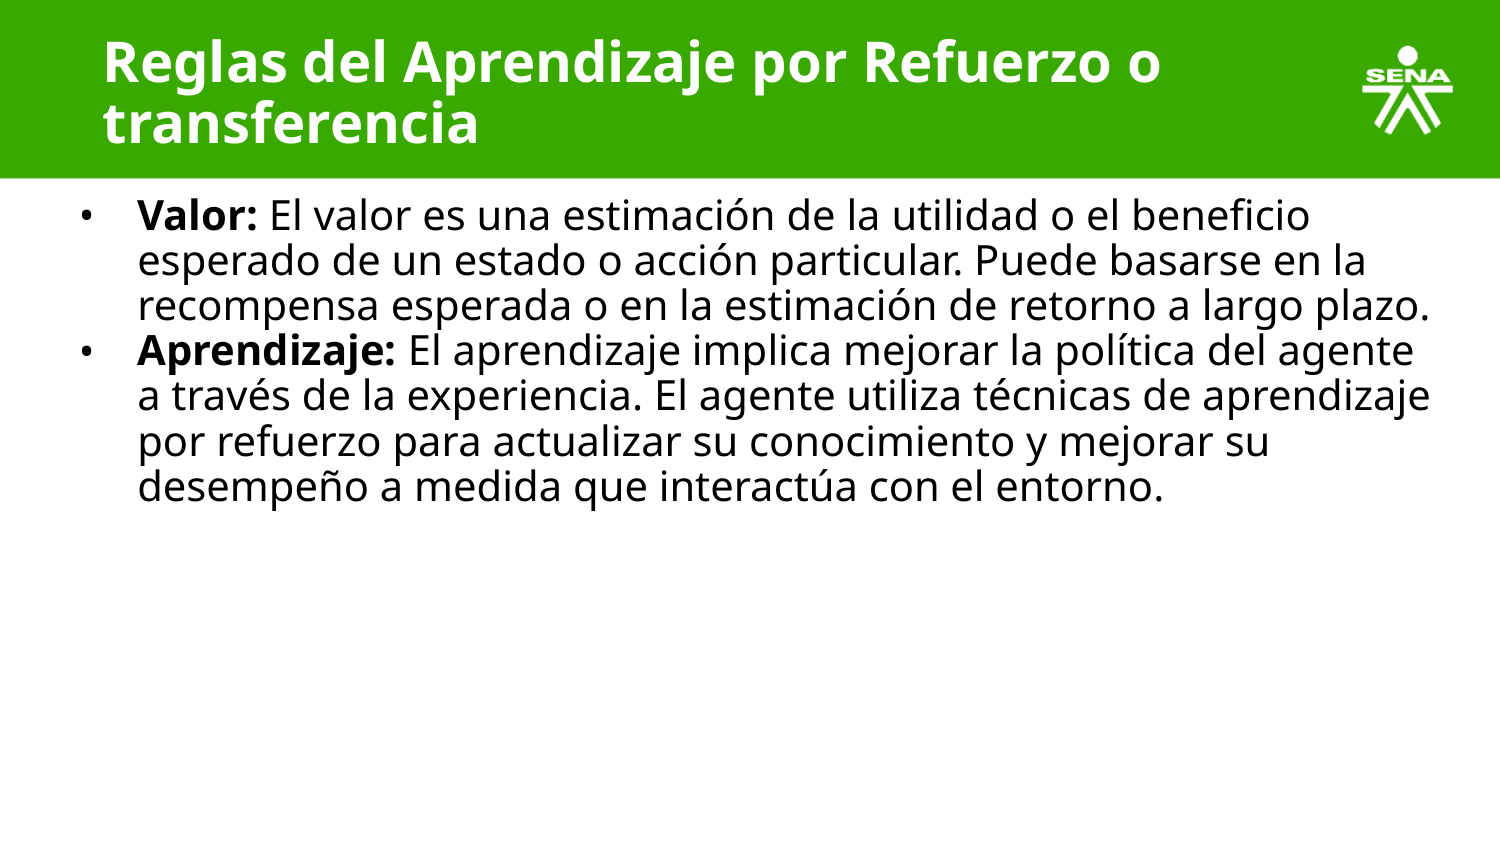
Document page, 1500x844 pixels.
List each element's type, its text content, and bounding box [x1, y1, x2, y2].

list Valor: El valor es una estimación de la utilidad o el beneficio esperado de un estado o acción particular. Puede basarse en la recompensa esperada o en la estimación de retorno a largo plazo. Aprendizaje: El aprendizaje implica mejorar la política del agente a través de la experiencia. El agente utiliza técnicas de aprendizaje por refuerzo para actualizar su conocimiento y mejorar su desempeño a medida que interactúa con el entorno. [51, 189, 1449, 750]
title Reglas del Aprendizaje por Refuerzo o transferencia [91, 12, 1386, 177]
picture [0, 0, 1500, 844]
